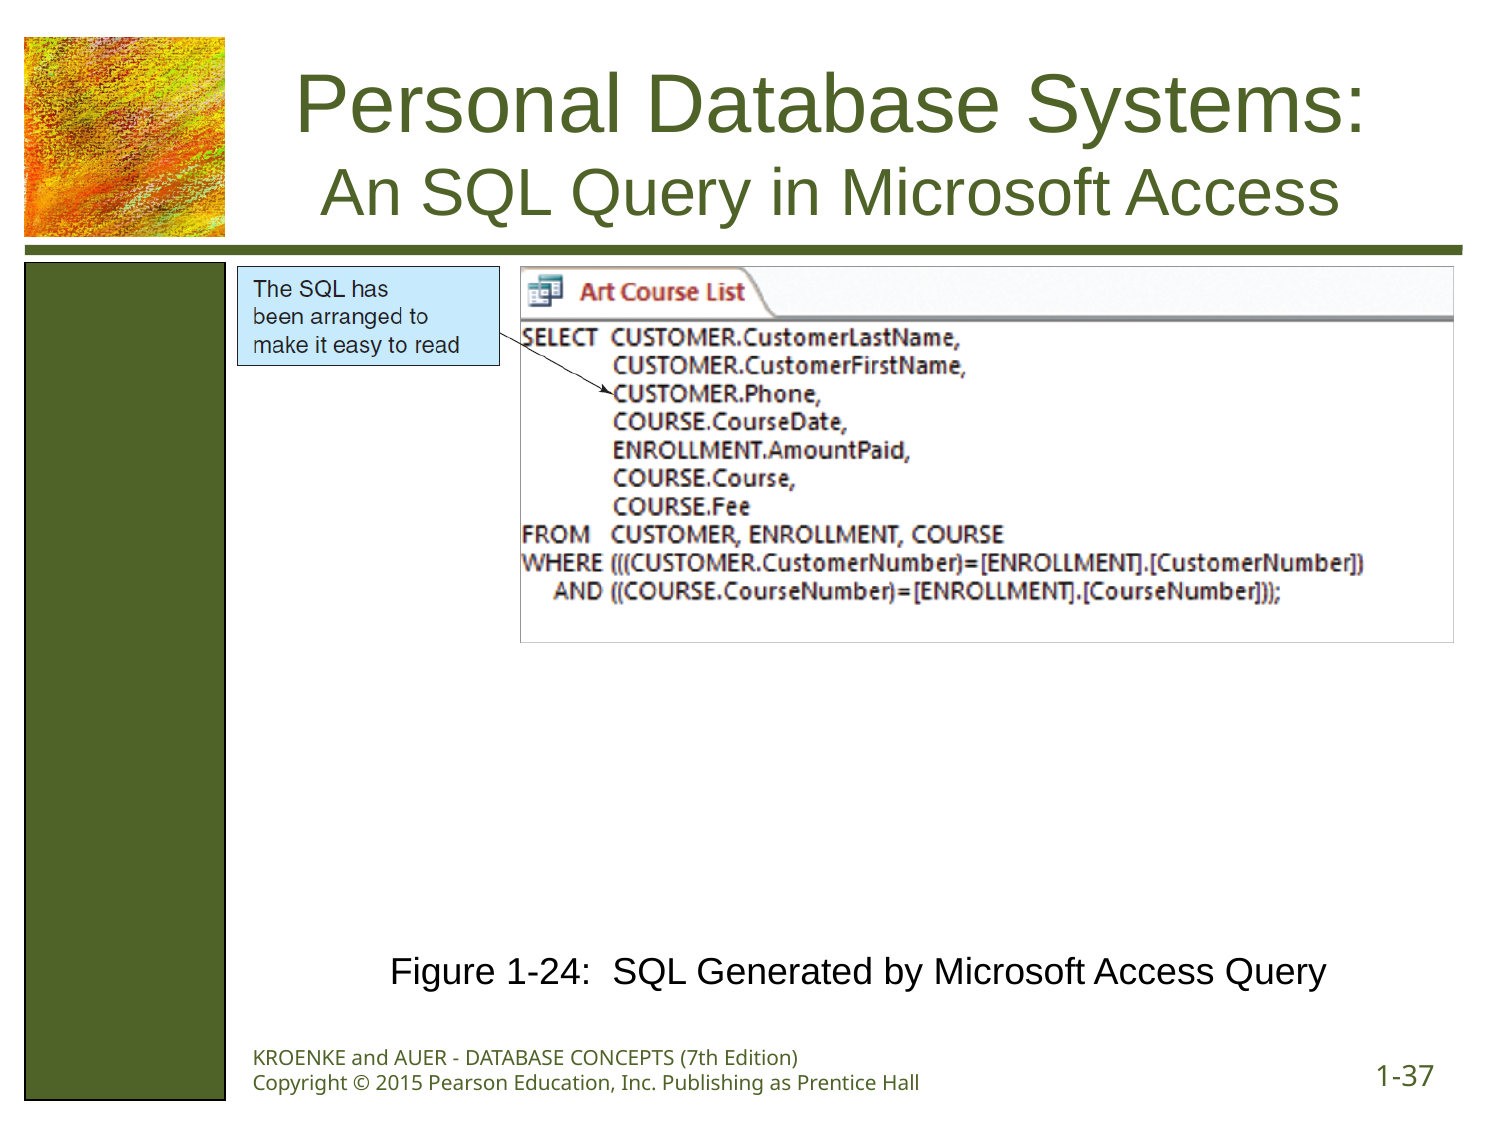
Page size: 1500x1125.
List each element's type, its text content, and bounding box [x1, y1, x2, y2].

picture [237, 265, 1454, 644]
text_box Figure 1-24: SQL Generated by Microsoft Access Query [375, 939, 1375, 1000]
title Personal Database Systems: An SQL Query in Microsoft Access [237, 44, 1426, 233]
footer KROENKE and AUER - DATABASE CONCEPTS (7th Edition) Copyright © 2015 Pearson Education, Inc. Publishing as Prentice Hall [237, 1037, 1088, 1104]
picture [24, 37, 225, 237]
slide_number 1-37 [1287, 1049, 1451, 1103]
